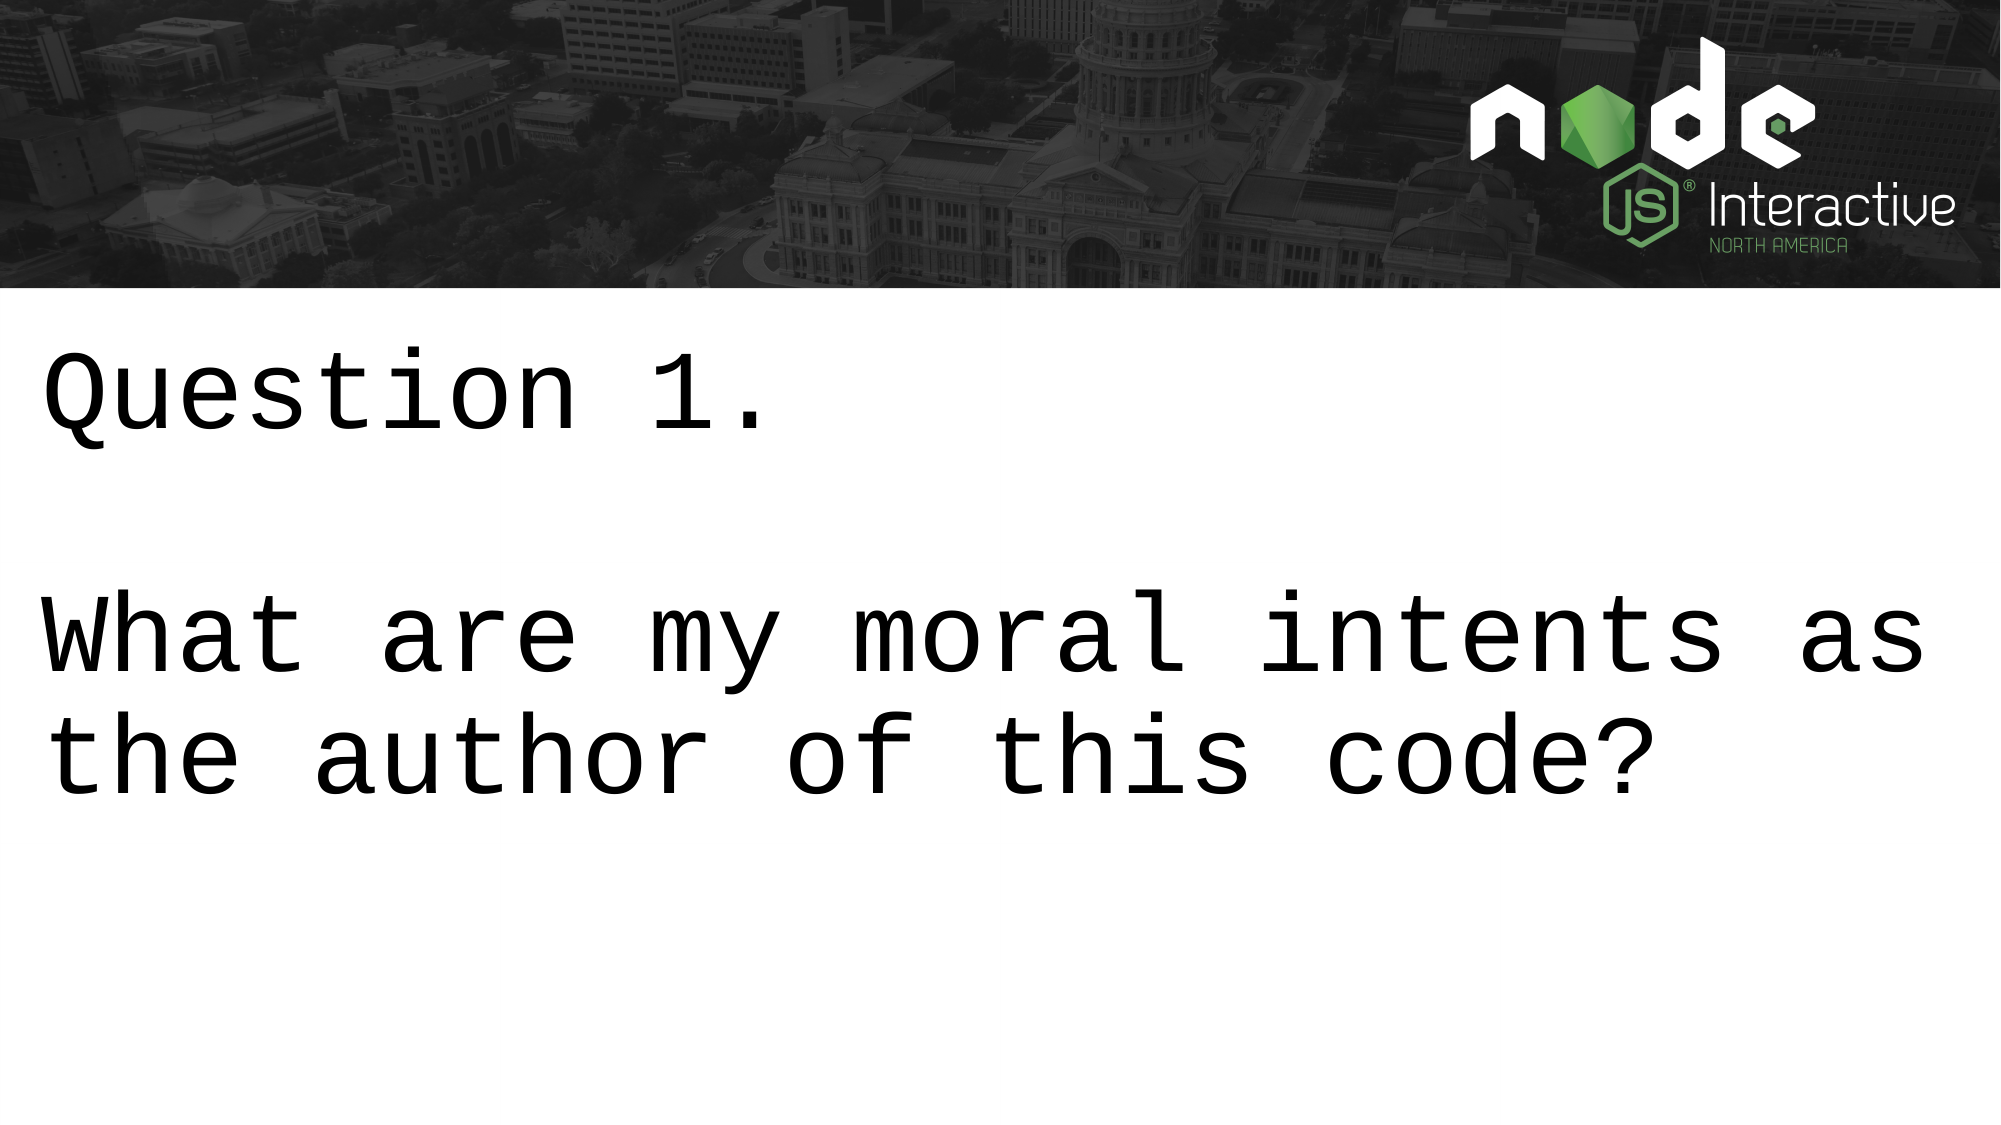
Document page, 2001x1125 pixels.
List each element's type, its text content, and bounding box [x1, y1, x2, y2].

list Question 1. What are my moral intents as the author of this code? [26, 324, 1969, 1107]
picture [0, 0, 2001, 1125]
